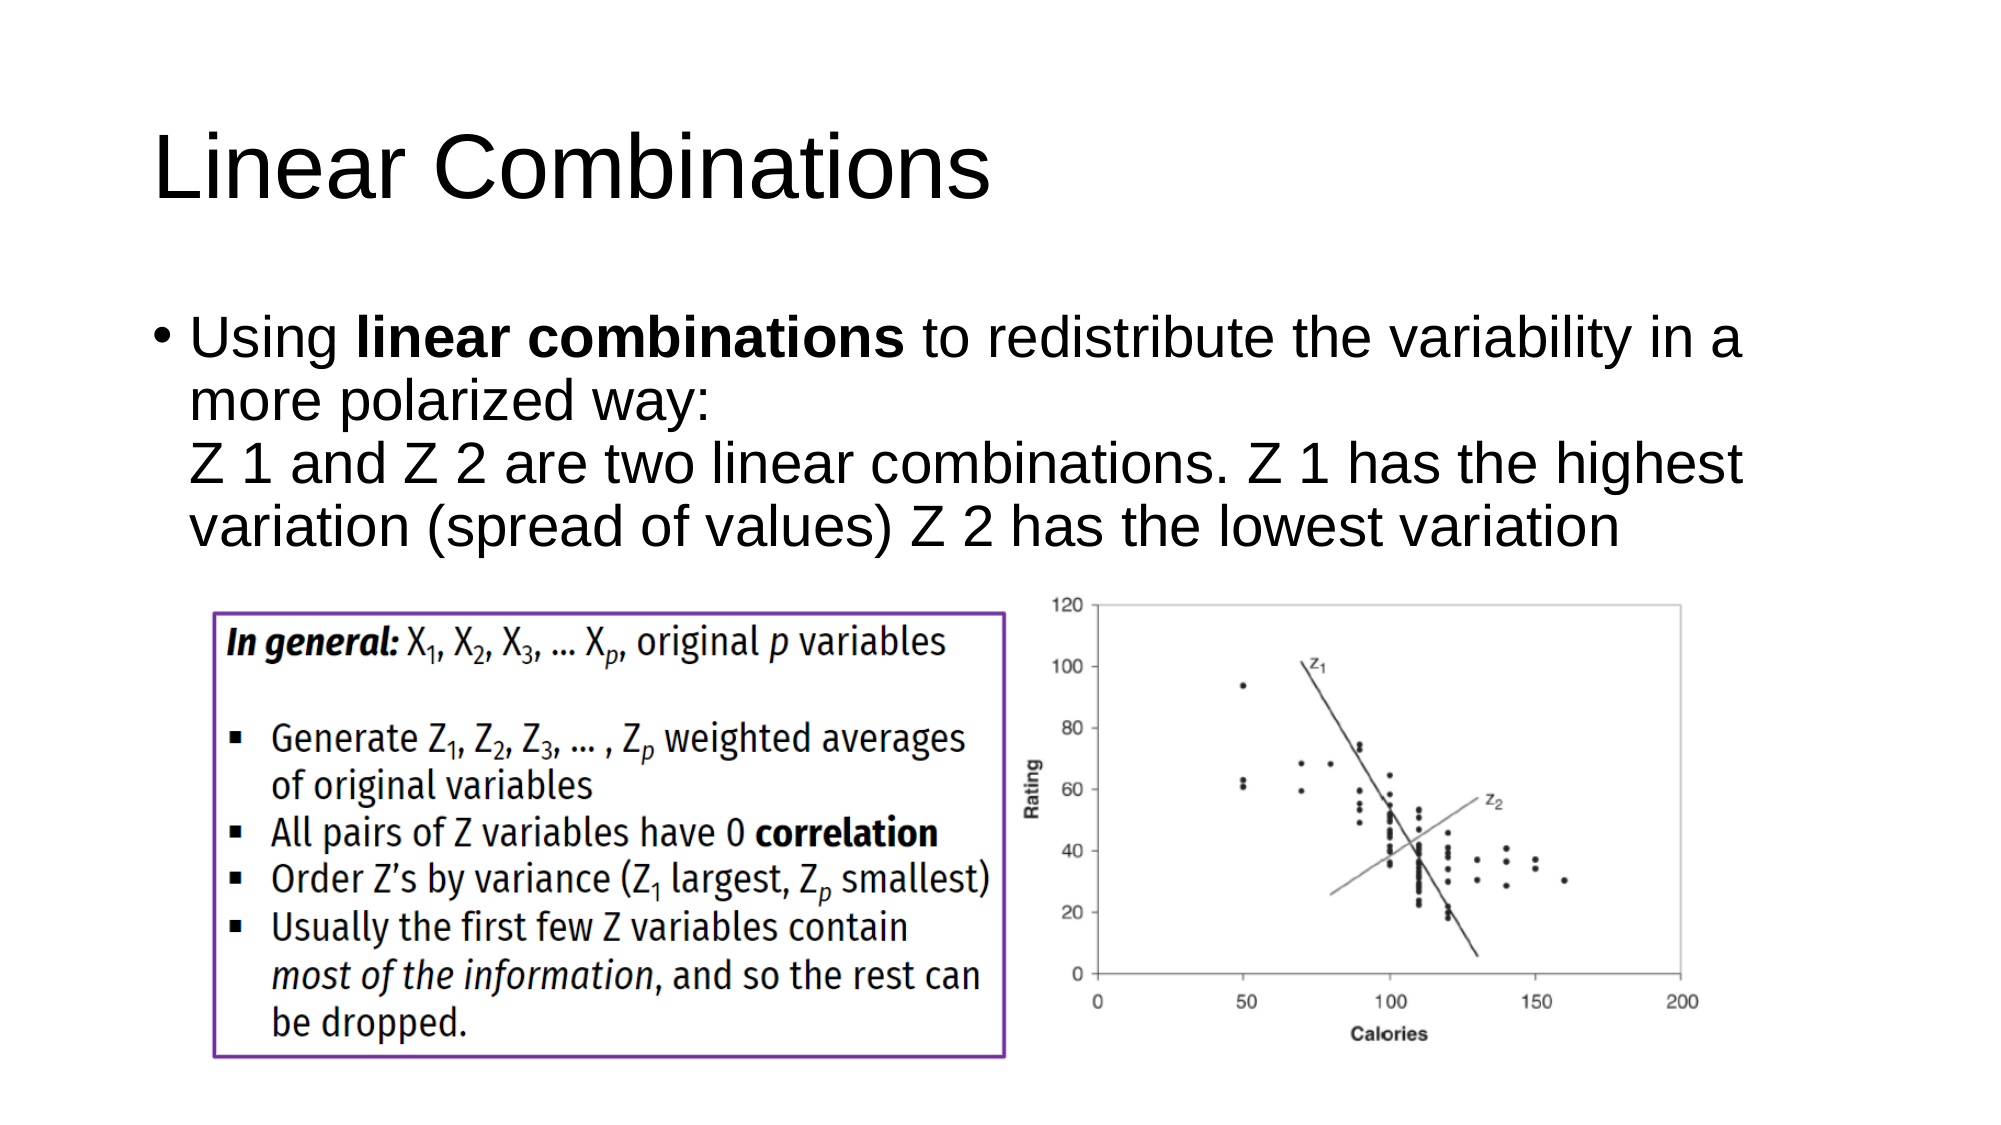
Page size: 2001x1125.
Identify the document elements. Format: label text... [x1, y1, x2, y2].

list Using linear combinations to redistribute the variability in a more polarized way: Z 1 and Z 2 are two linear combinations. Z 1 has the highest variation (spread of values) Z 2 has the lowest variation [137, 299, 1863, 1014]
title Linear Combinations [137, 59, 1863, 278]
picture [203, 585, 1710, 1065]
